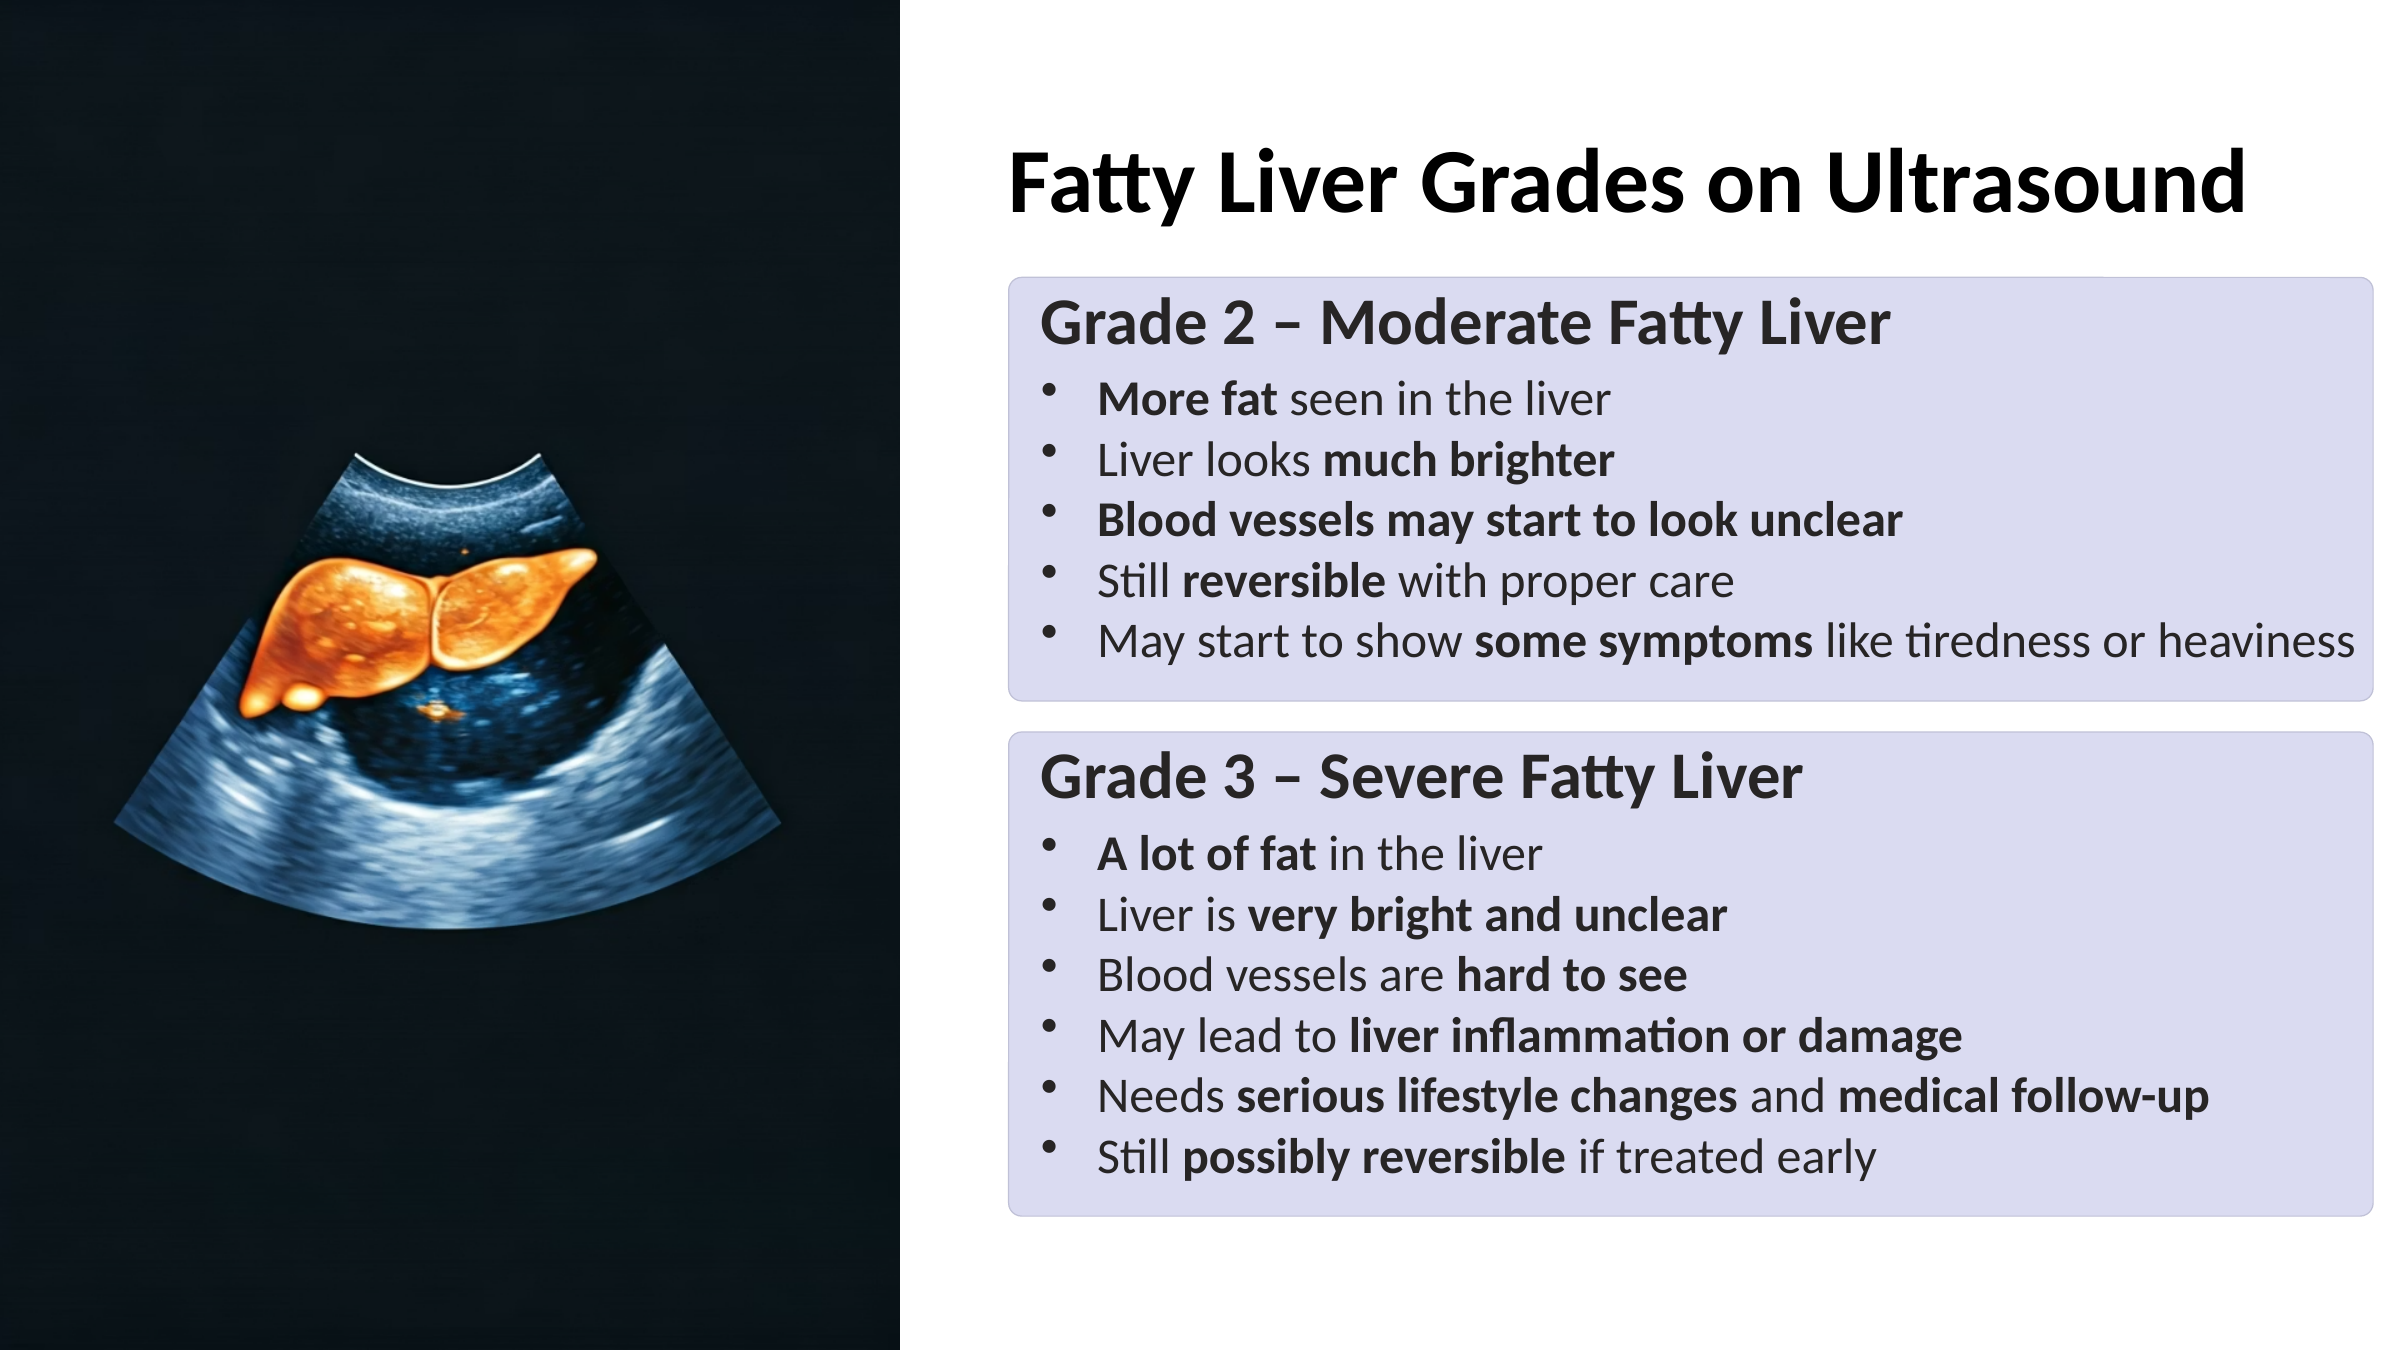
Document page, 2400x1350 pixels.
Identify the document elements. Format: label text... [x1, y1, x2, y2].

text_box A lot of fat in the liver [1040, 831, 2259, 882]
text_box Liver looks much brighter [1040, 437, 2259, 487]
text_box [1008, 731, 2374, 1217]
picture [0, 0, 900, 1350]
text_box Grade 3 – Severe Fatty Liver [1040, 764, 1569, 813]
text_box May start to show some symptoms like tiredness or heaviness [1040, 619, 2259, 669]
text_box Still possibly reversible if treated early [1040, 1134, 2259, 1184]
text_box [1008, 277, 2374, 701]
text_box Fatty Liver Grades on Ultrasound [1008, 133, 2252, 231]
text_box Liver is very bright and unclear [1040, 891, 2259, 942]
text_box Still reversible with proper care [1040, 558, 2259, 609]
text_box Blood vessels are hard to see [1040, 952, 2259, 1003]
text_box More fat seen in the liver [1040, 376, 2259, 427]
text_box Grade 2 – Moderate Fatty Liver [1040, 309, 1619, 359]
text_box Needs serious lifestyle changes and medical follow-up [1040, 1073, 2259, 1124]
text_box May lead to liver inflammation or damage [1040, 1013, 2259, 1063]
text_box Blood vessels may start to look unclear [1040, 497, 2259, 548]
